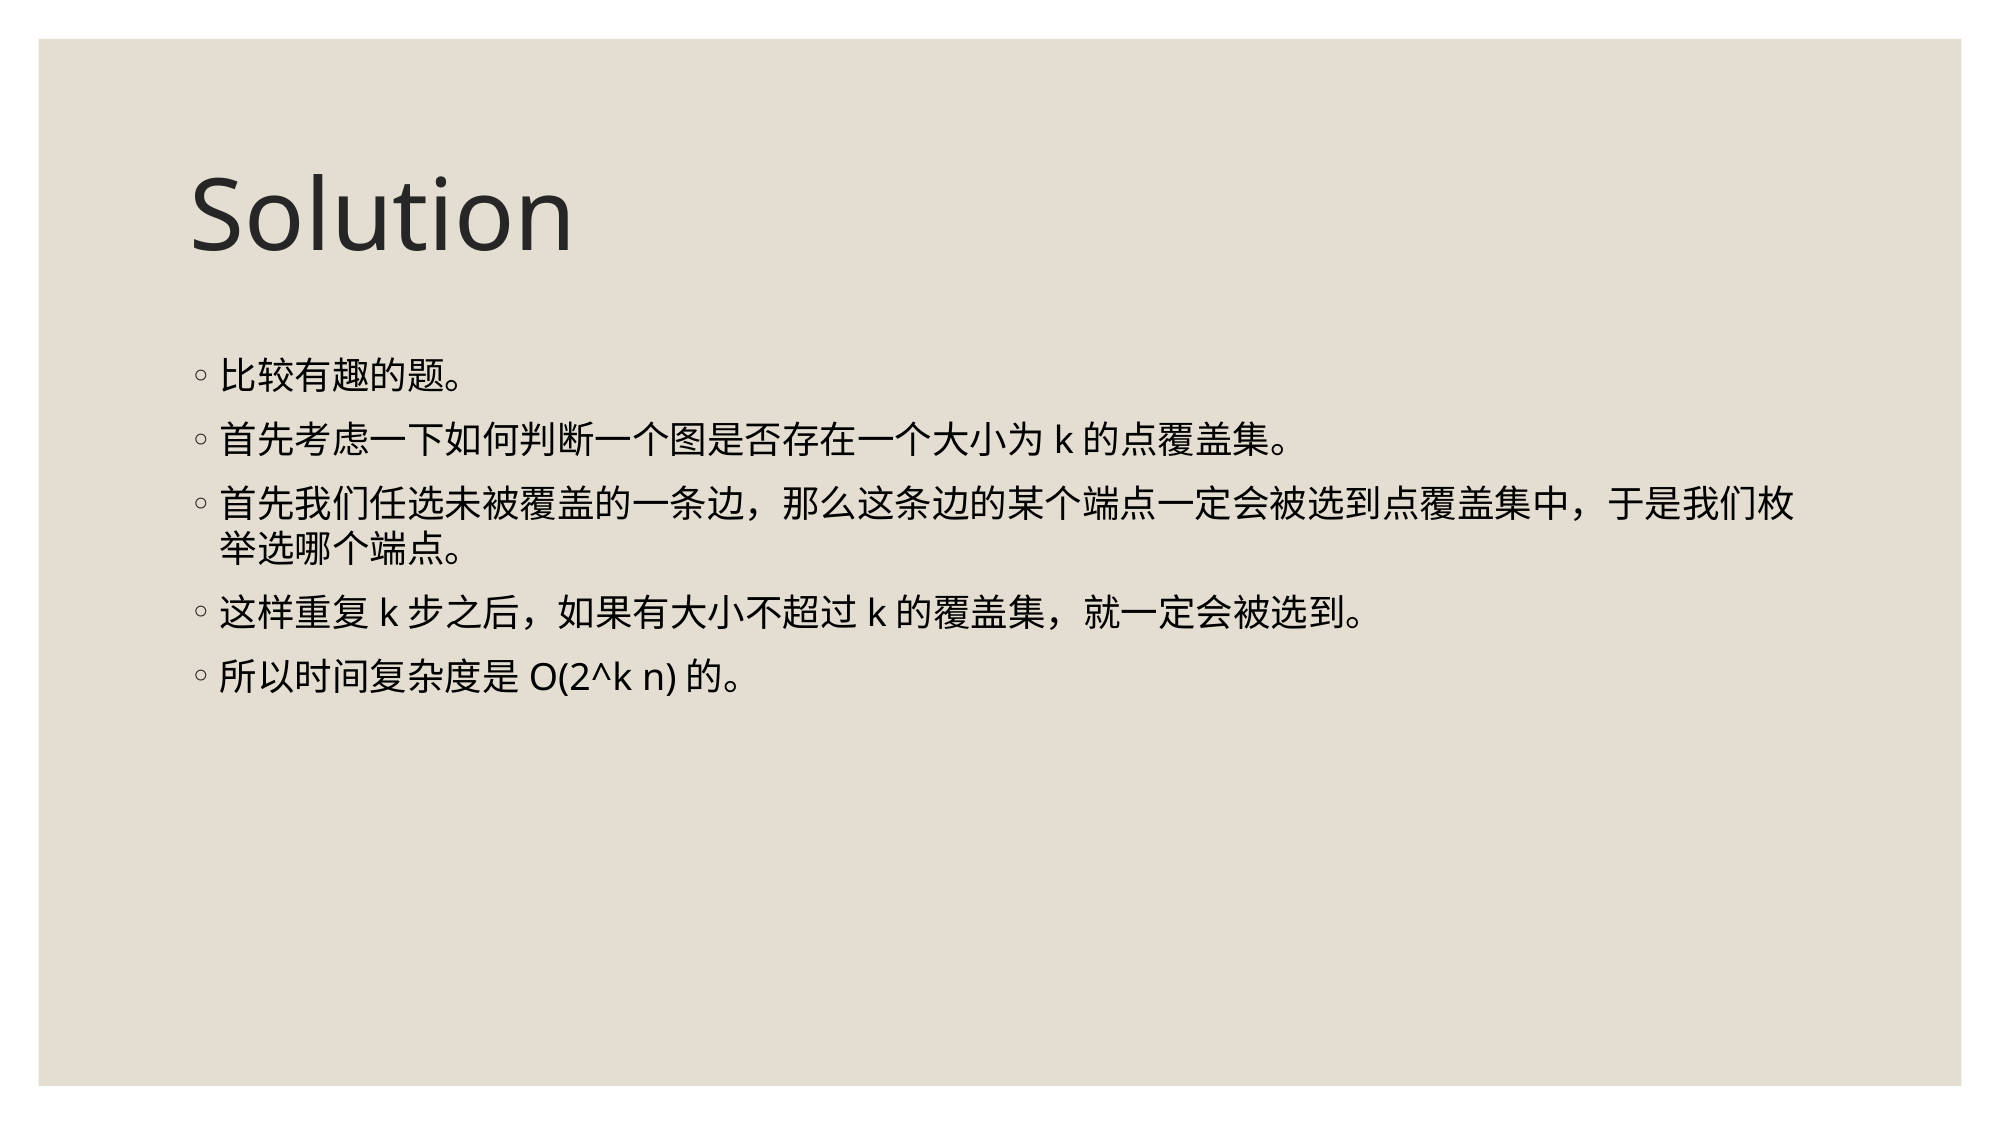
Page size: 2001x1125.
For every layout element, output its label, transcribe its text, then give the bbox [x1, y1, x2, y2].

list 比较有趣的题。 首先考虑一下如何判断一个图是否存在一个大小为k的点覆盖集。 首先我们任选未被覆盖的一条边，那么这条边的某个端点一定会被选到点覆盖集中，于是我们枚举选哪个端点。 这样重复k步之后，如果有大小不超过k的覆盖集，就一定会被选到。 所以时间复杂度是O(2^k n)的。 [174, 345, 1825, 990]
title Solution [174, 105, 1825, 331]
